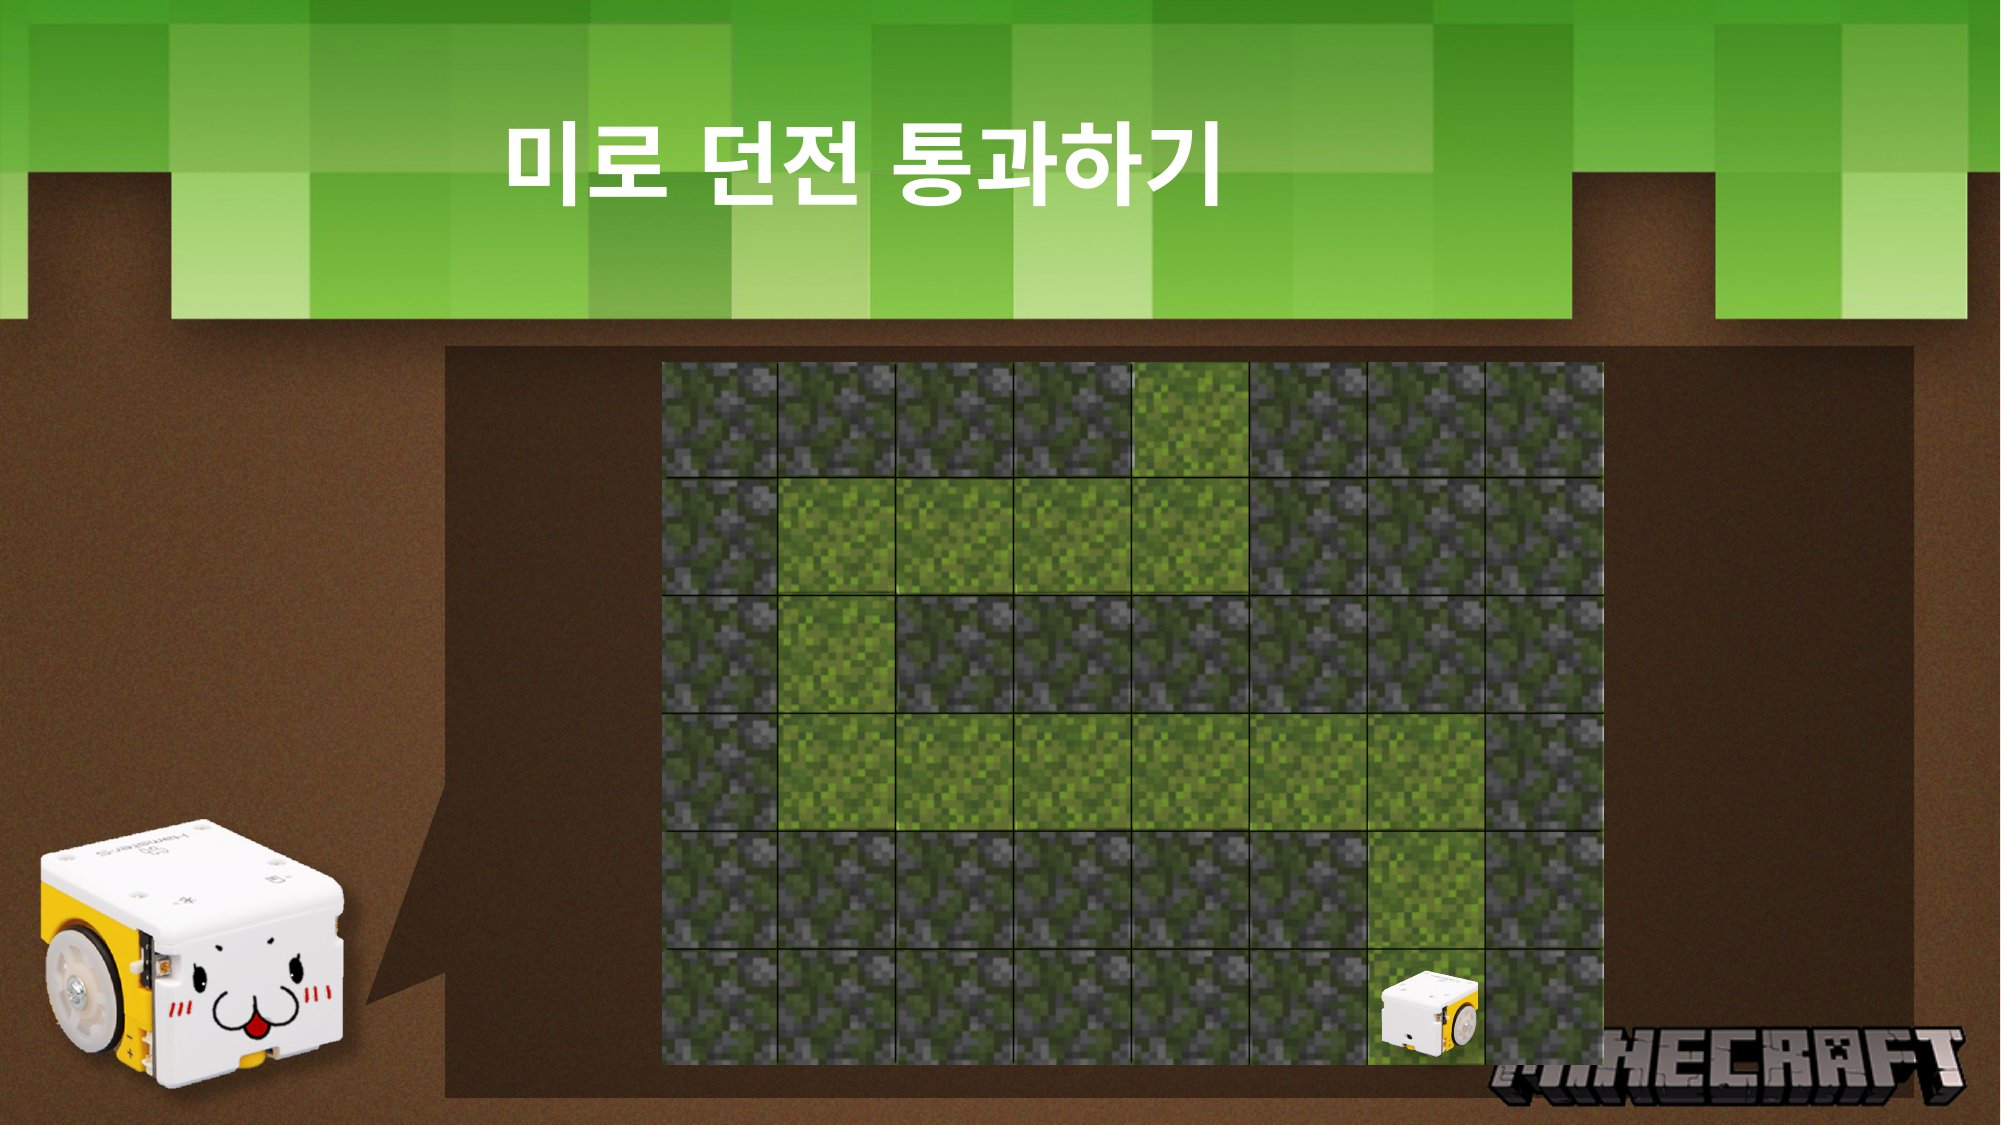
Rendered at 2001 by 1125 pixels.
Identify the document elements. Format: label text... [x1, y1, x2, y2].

picture [662, 362, 1604, 1078]
text_box [432, 344, 1916, 1099]
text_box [0, 777, 404, 1125]
picture [0, 0, 2001, 1125]
title 미로 던전 통과하기 [182, 59, 1549, 278]
